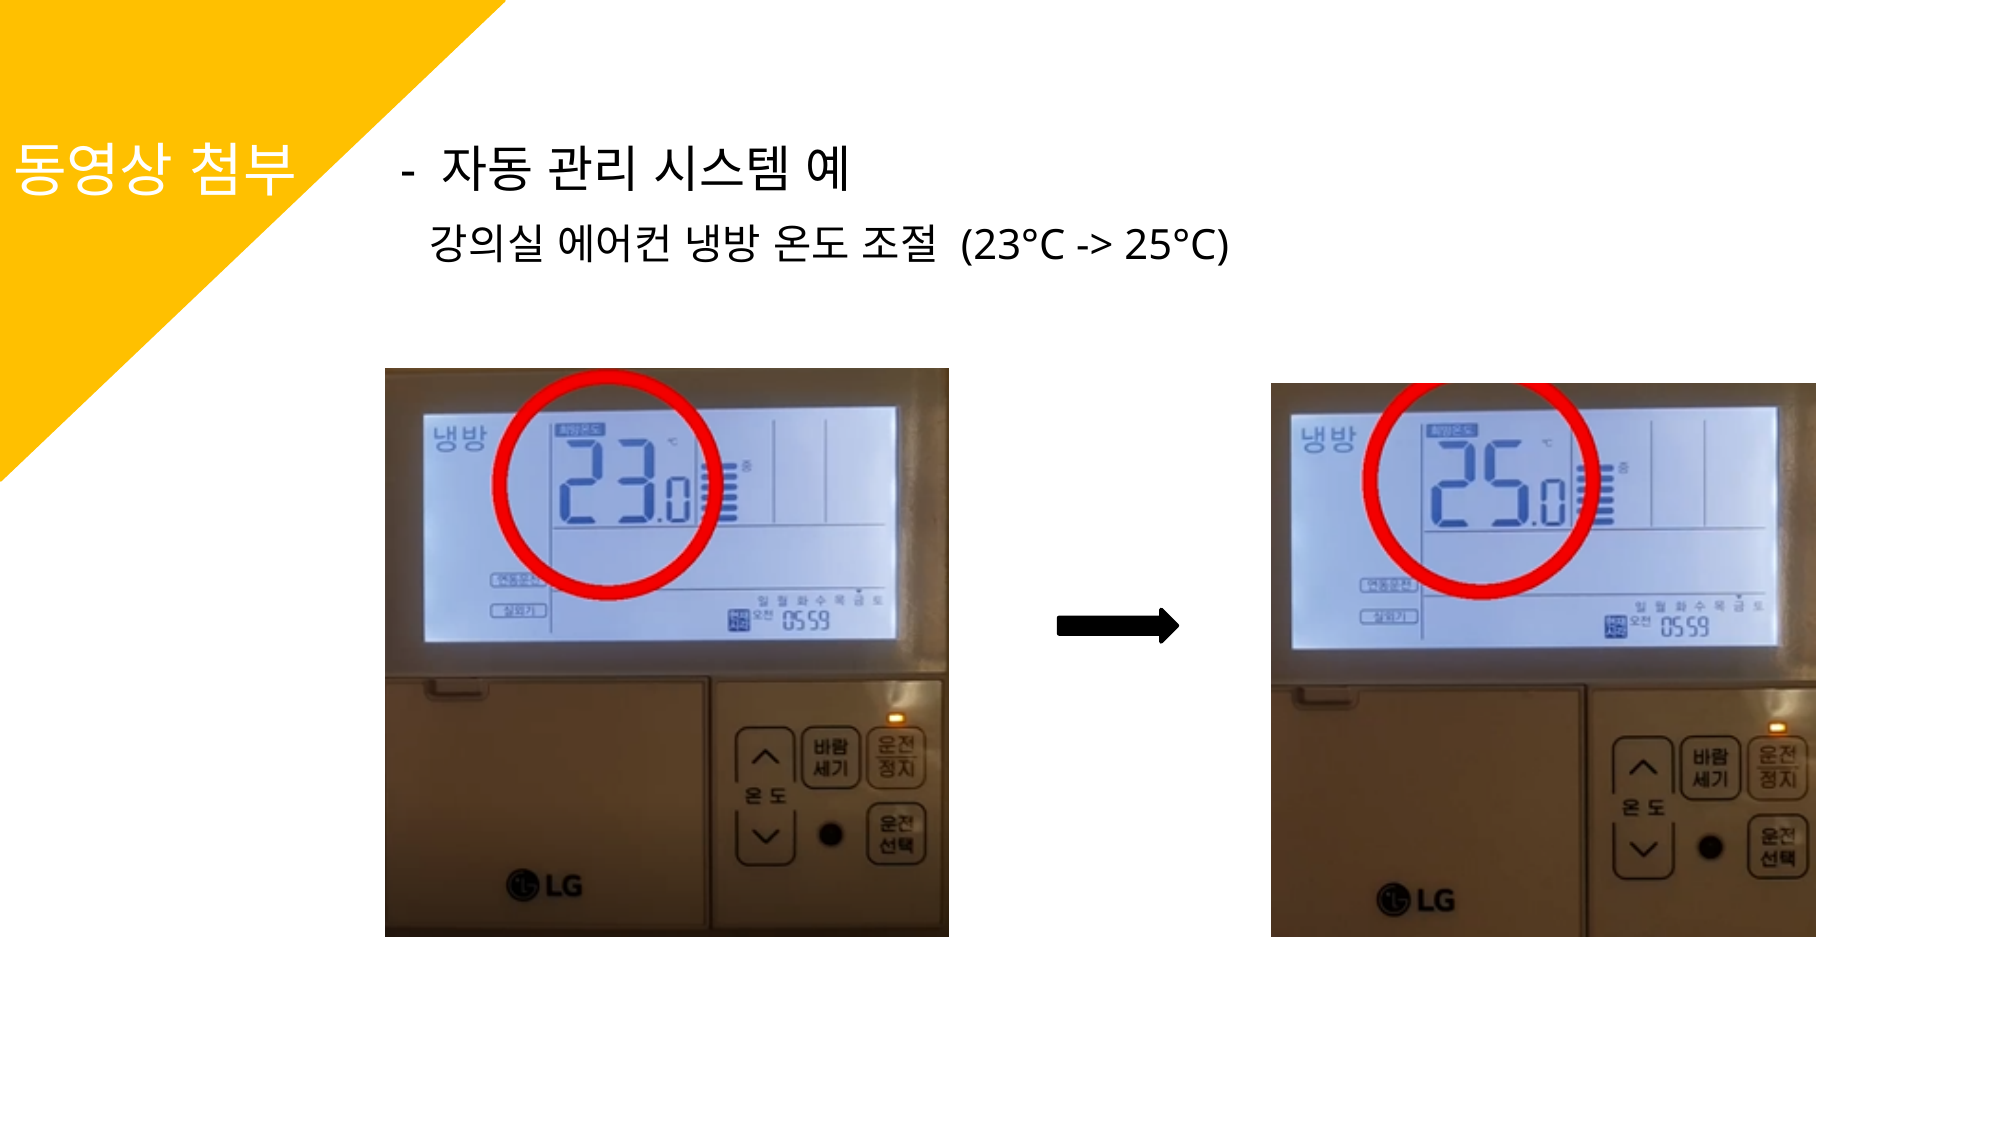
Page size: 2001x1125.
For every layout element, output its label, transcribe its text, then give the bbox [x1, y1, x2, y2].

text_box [385, 129, 1816, 937]
text_box [0, 0, 506, 138]
text_box [0, 211, 286, 482]
text_box 동영상 첨부 [0, 125, 362, 211]
